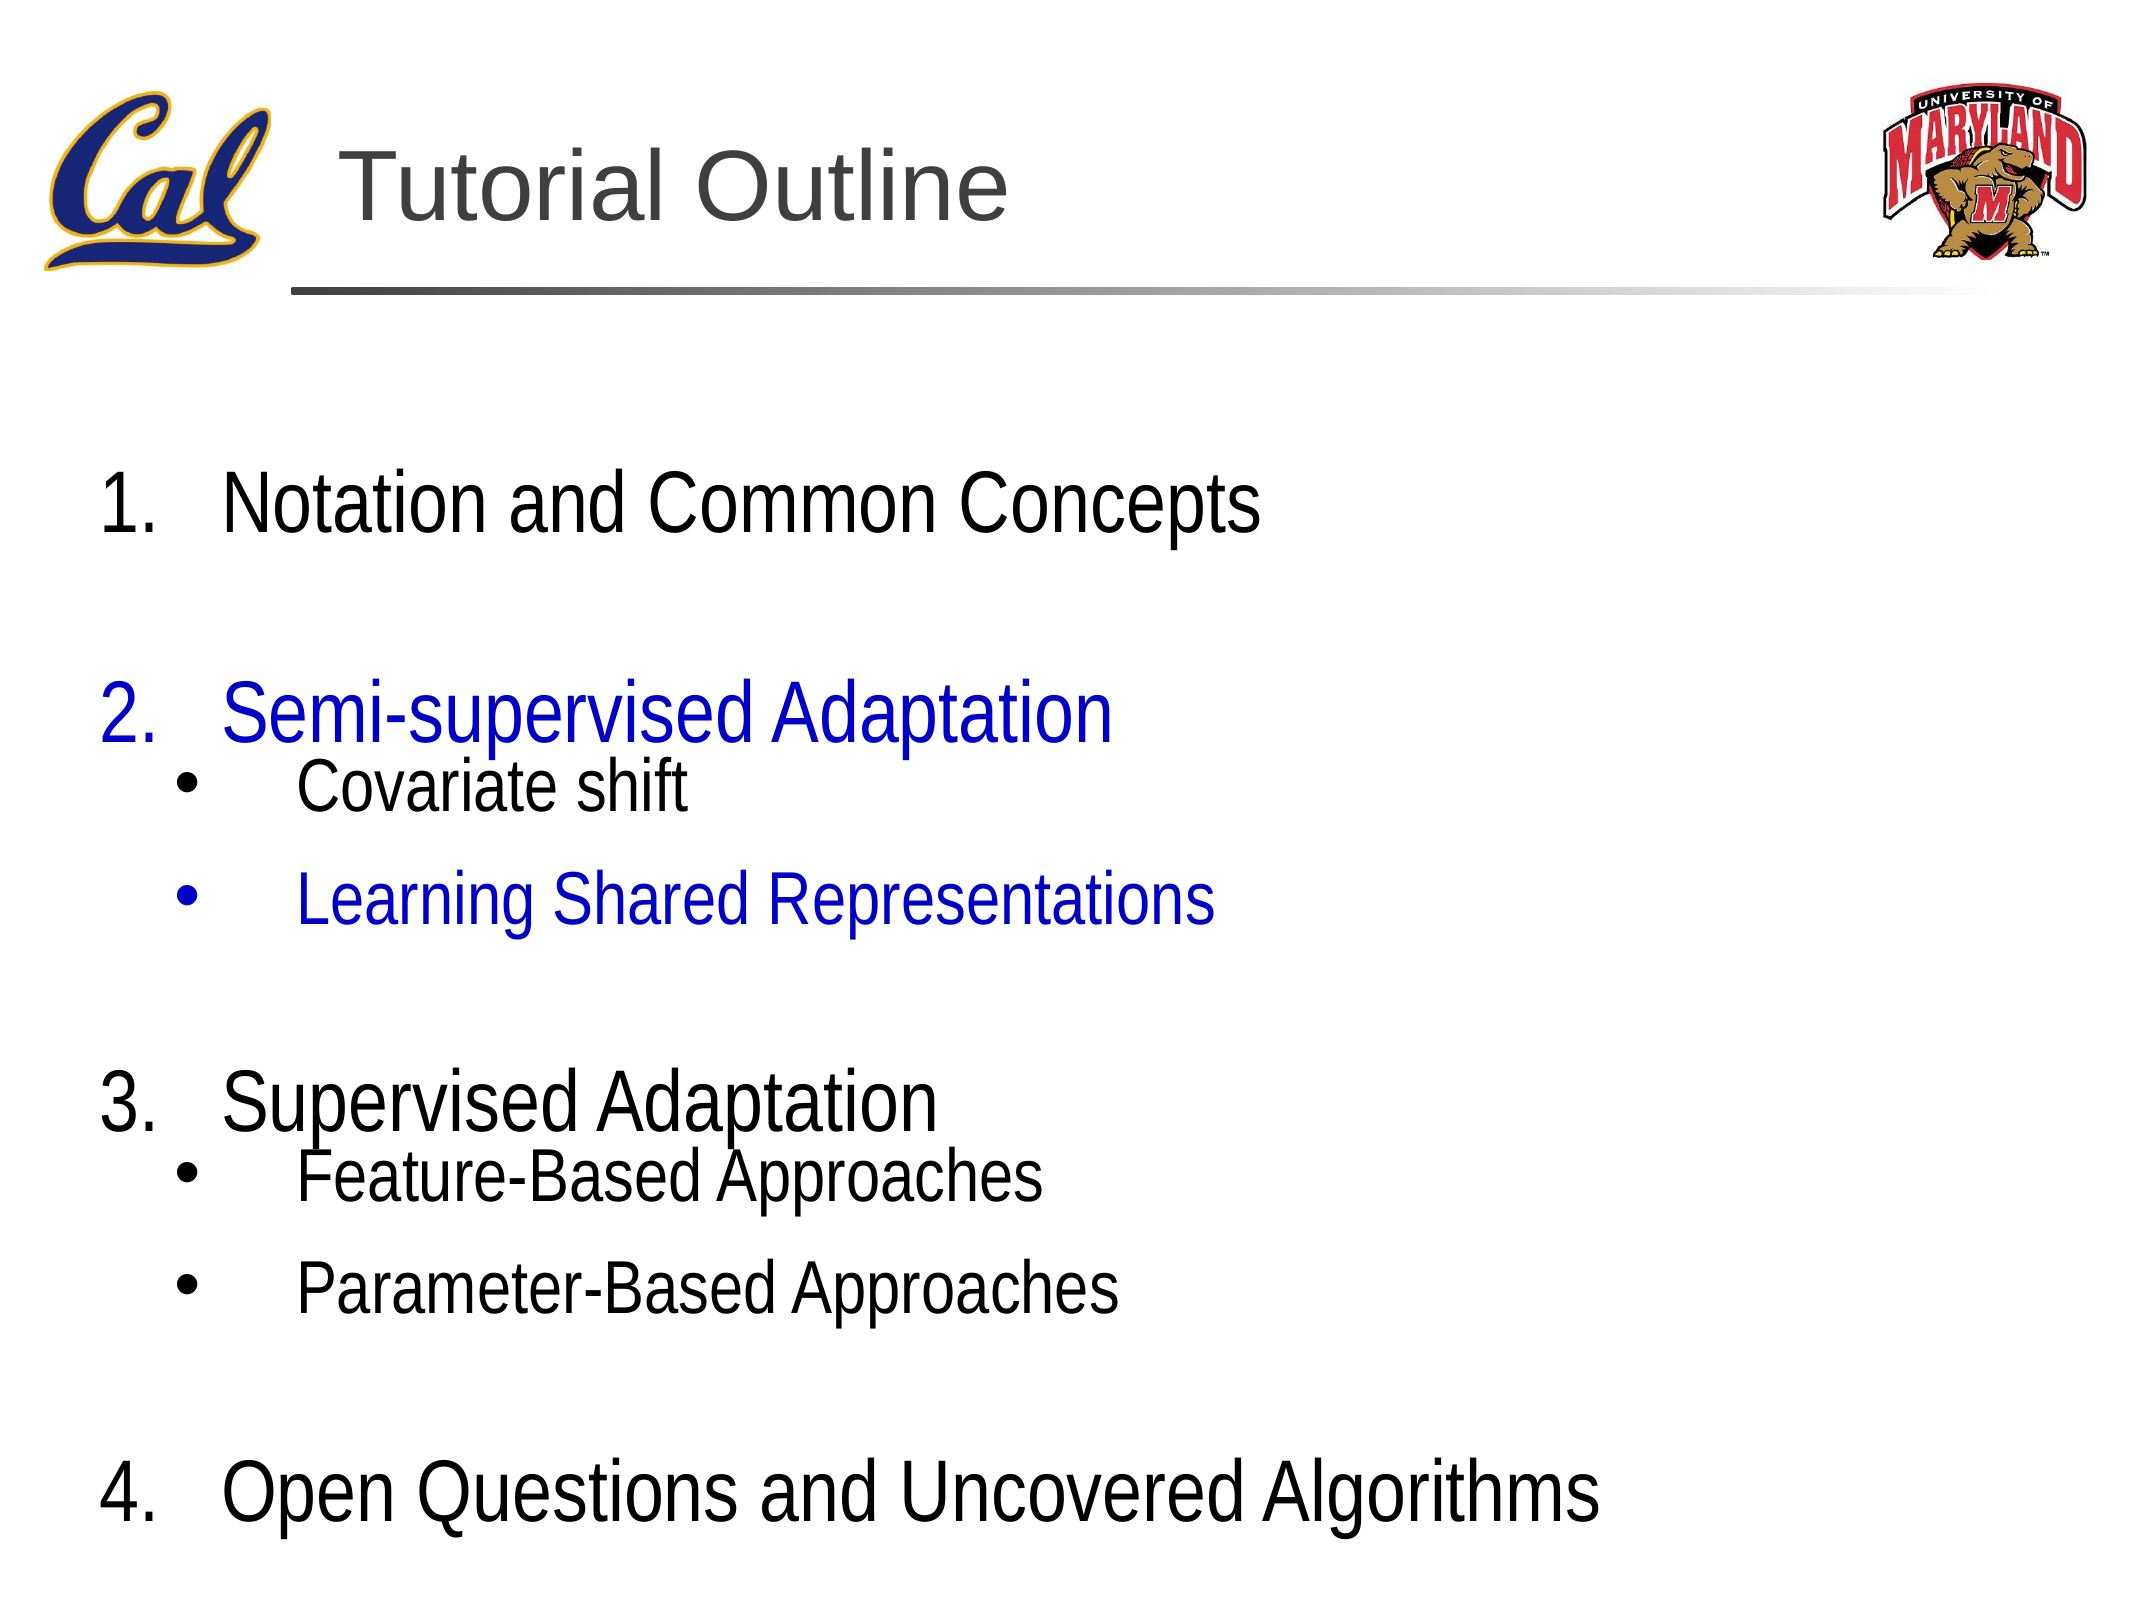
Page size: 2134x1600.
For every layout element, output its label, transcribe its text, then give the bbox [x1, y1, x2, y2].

text_box Notation and Common Concepts Semi-supervised Adaptation Covariate shift Learning Shared Representations Supervised Adaptation Feature-Based Approaches Parameter-Based Approaches Open Questions and Uncovered Algorithms [84, 332, 2061, 1546]
picture [44, 91, 271, 271]
picture [1992, 79, 2089, 260]
title Tutorial Outline [316, 73, 1992, 288]
